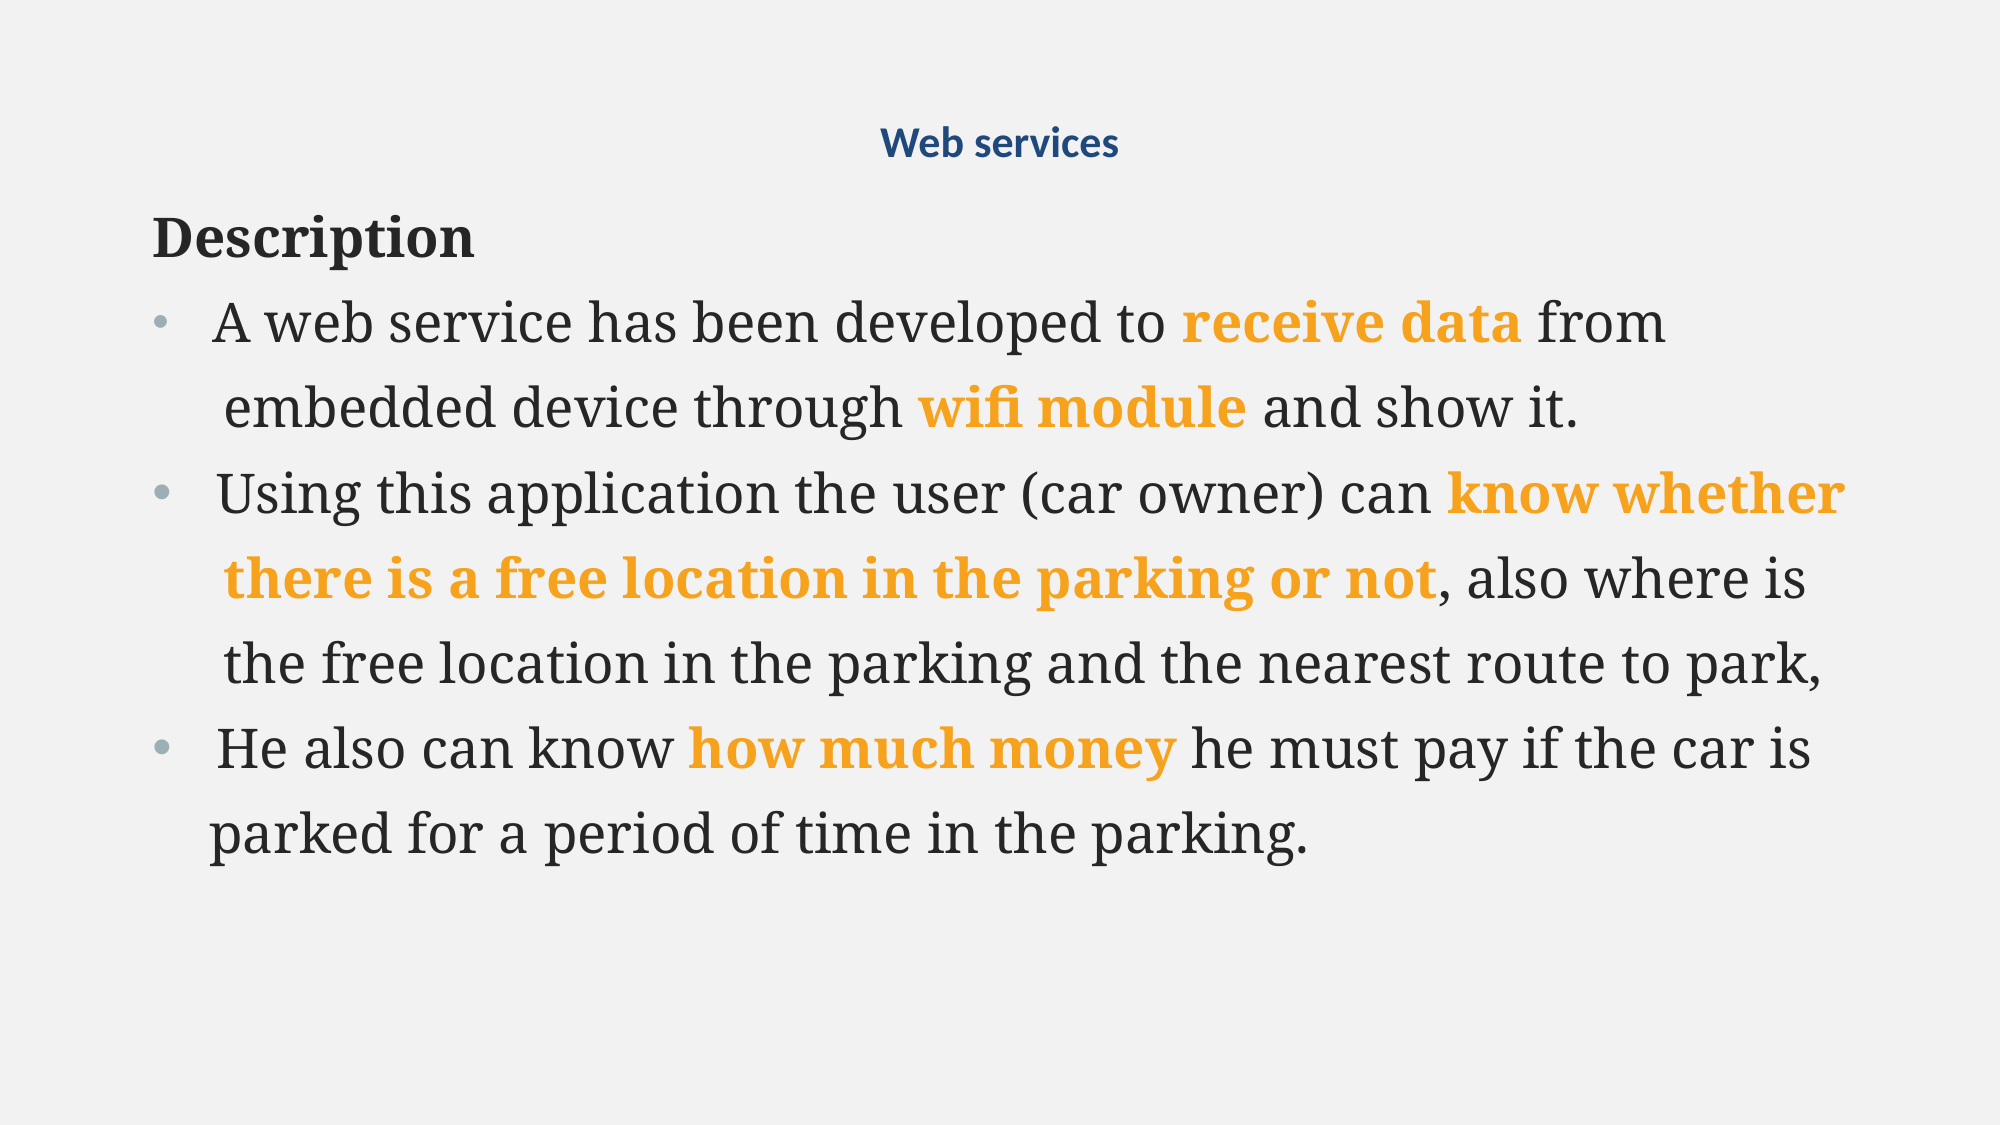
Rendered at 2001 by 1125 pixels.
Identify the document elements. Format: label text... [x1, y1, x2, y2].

title Web services [135, 86, 1865, 253]
list Description A web service has been developed to receive data from embedded device through wifi module and show it. Using this application the user (car owner) can know whether there is a free location in the parking or not, also where is the free location in the parking and the nearest route to park, He also can know how much money he must pay if the car is parked for a period of time in the parking. [137, 195, 1863, 882]
